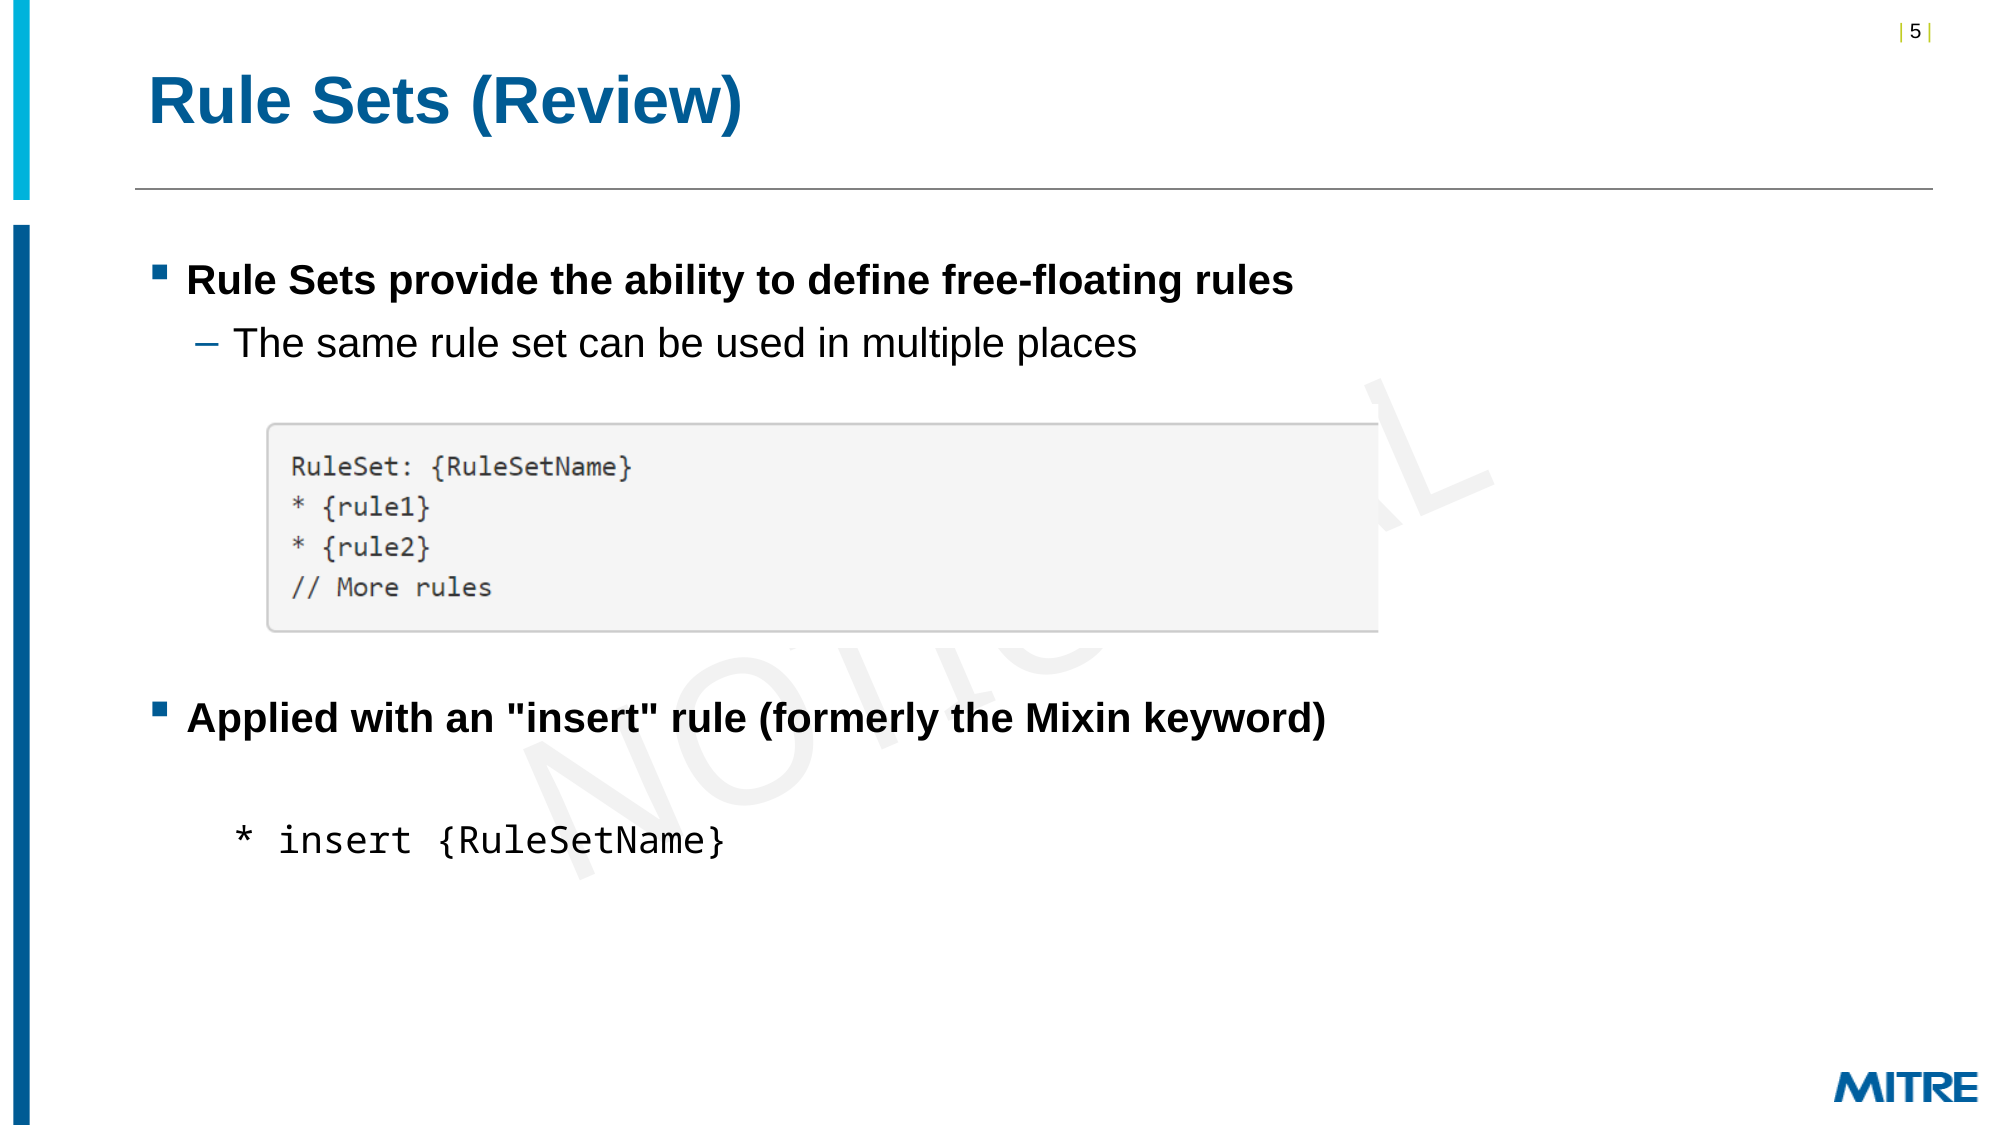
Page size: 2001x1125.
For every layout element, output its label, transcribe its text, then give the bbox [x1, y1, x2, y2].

picture [244, 404, 1379, 649]
list Rule Sets provide the ability to define free-floating rules The same rule set can be used in multiple places Applied with an "insert" rule (formerly the Mixin keyword) * insert {RuleSetName} [133, 245, 1934, 1069]
picture [1834, 1069, 1981, 1109]
title Rule Sets (Review) [133, 45, 1934, 163]
